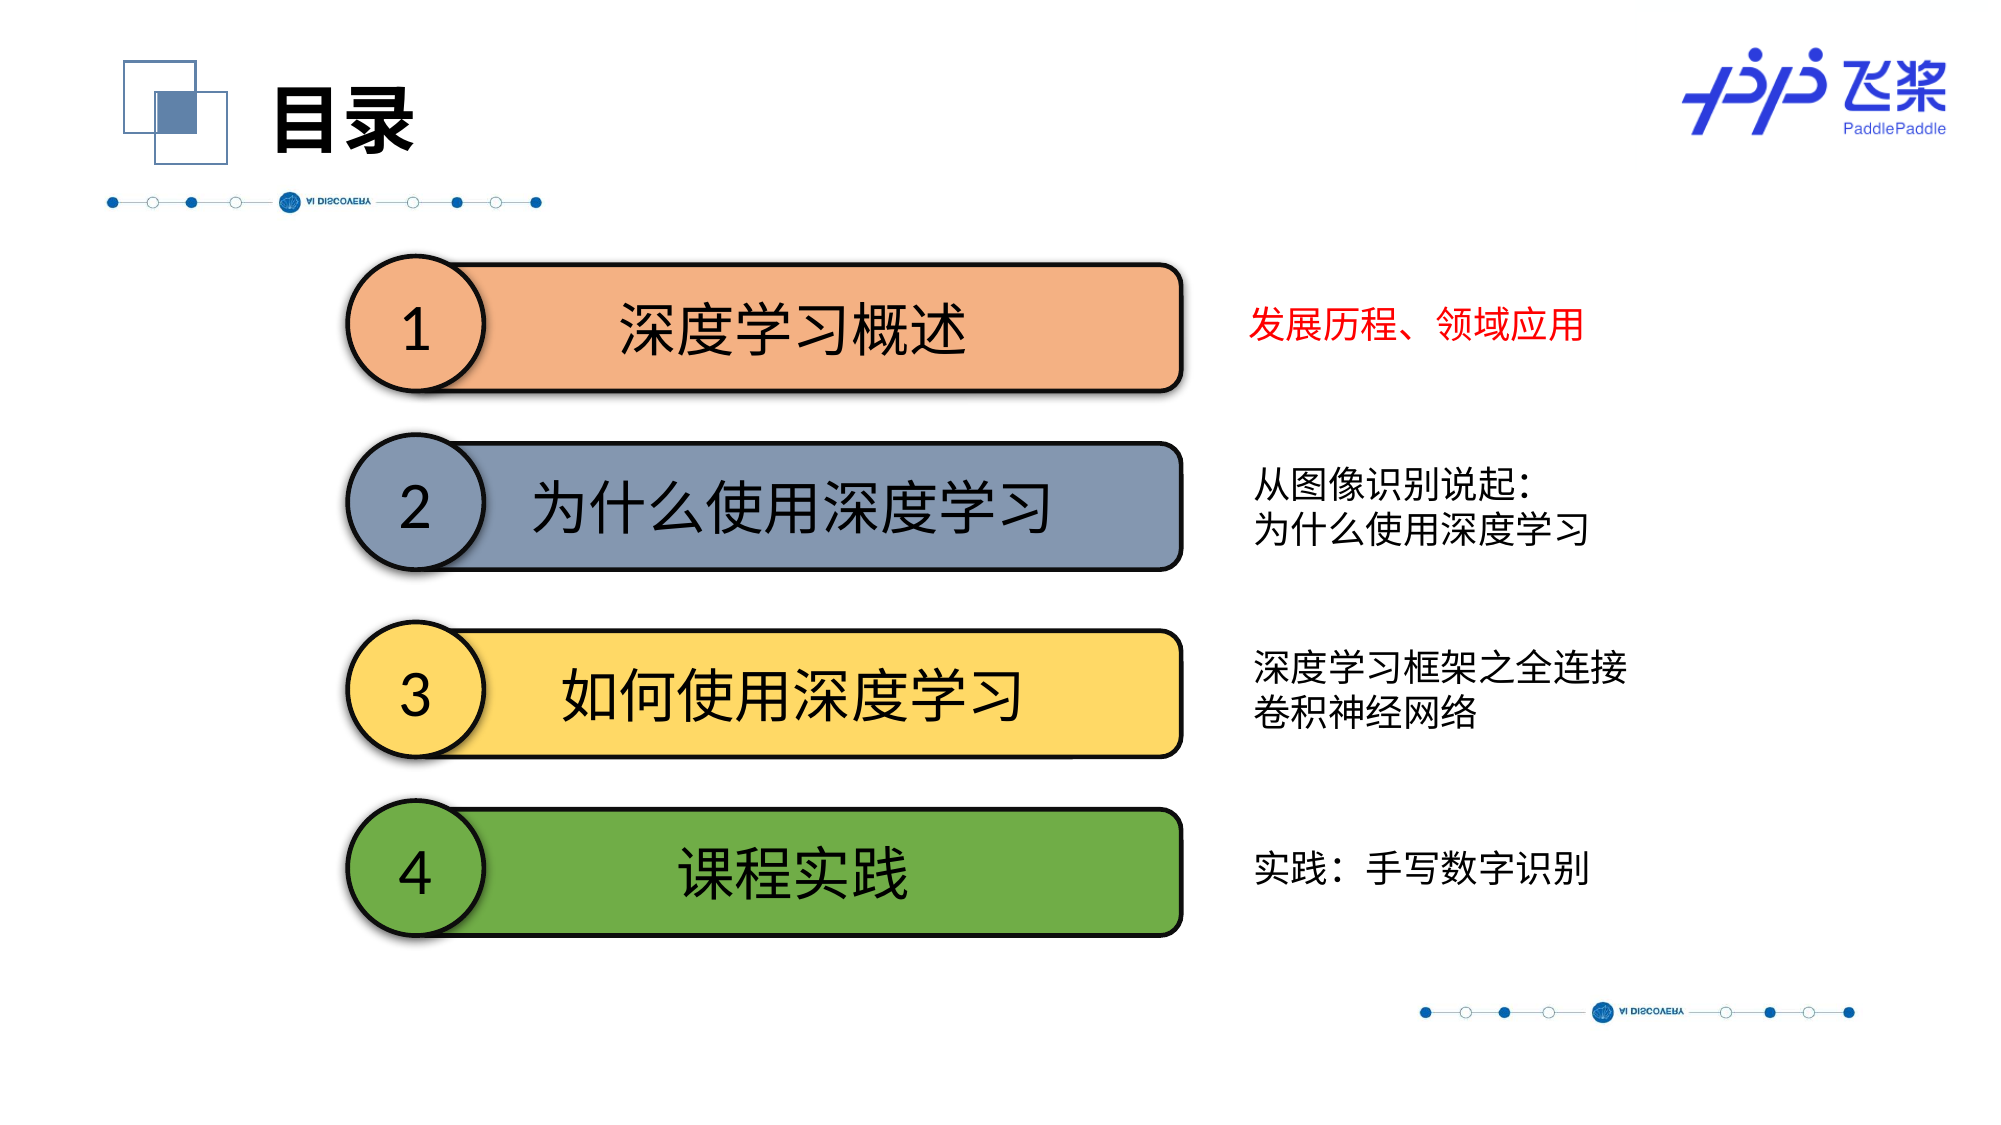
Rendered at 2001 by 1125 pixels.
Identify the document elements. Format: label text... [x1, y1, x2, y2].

text_box 为什么使用深度学习 [452, 442, 1183, 571]
picture [1635, 0, 1988, 173]
text_box 1 [347, 256, 484, 392]
text_box 4 [347, 800, 484, 936]
text_box 发展历程、领域应用 [1233, 293, 1821, 353]
text_box 课程实践 [452, 808, 1183, 937]
text_box 目录 [252, 65, 443, 170]
text_box 如何使用深度学习 [450, 629, 1183, 759]
text_box 实践：手写数字识别 [1238, 837, 1689, 898]
text_box 2 [347, 434, 484, 570]
text_box 深度学习概述 [454, 264, 1182, 392]
text_box 从图像识别说起： 为什么使用深度学习 [1238, 453, 1910, 559]
text_box 3 [347, 621, 484, 757]
picture [95, 180, 550, 229]
picture [1408, 990, 1863, 1039]
text_box 深度学习框架之全连接 卷积神经网络 [1238, 636, 1915, 742]
